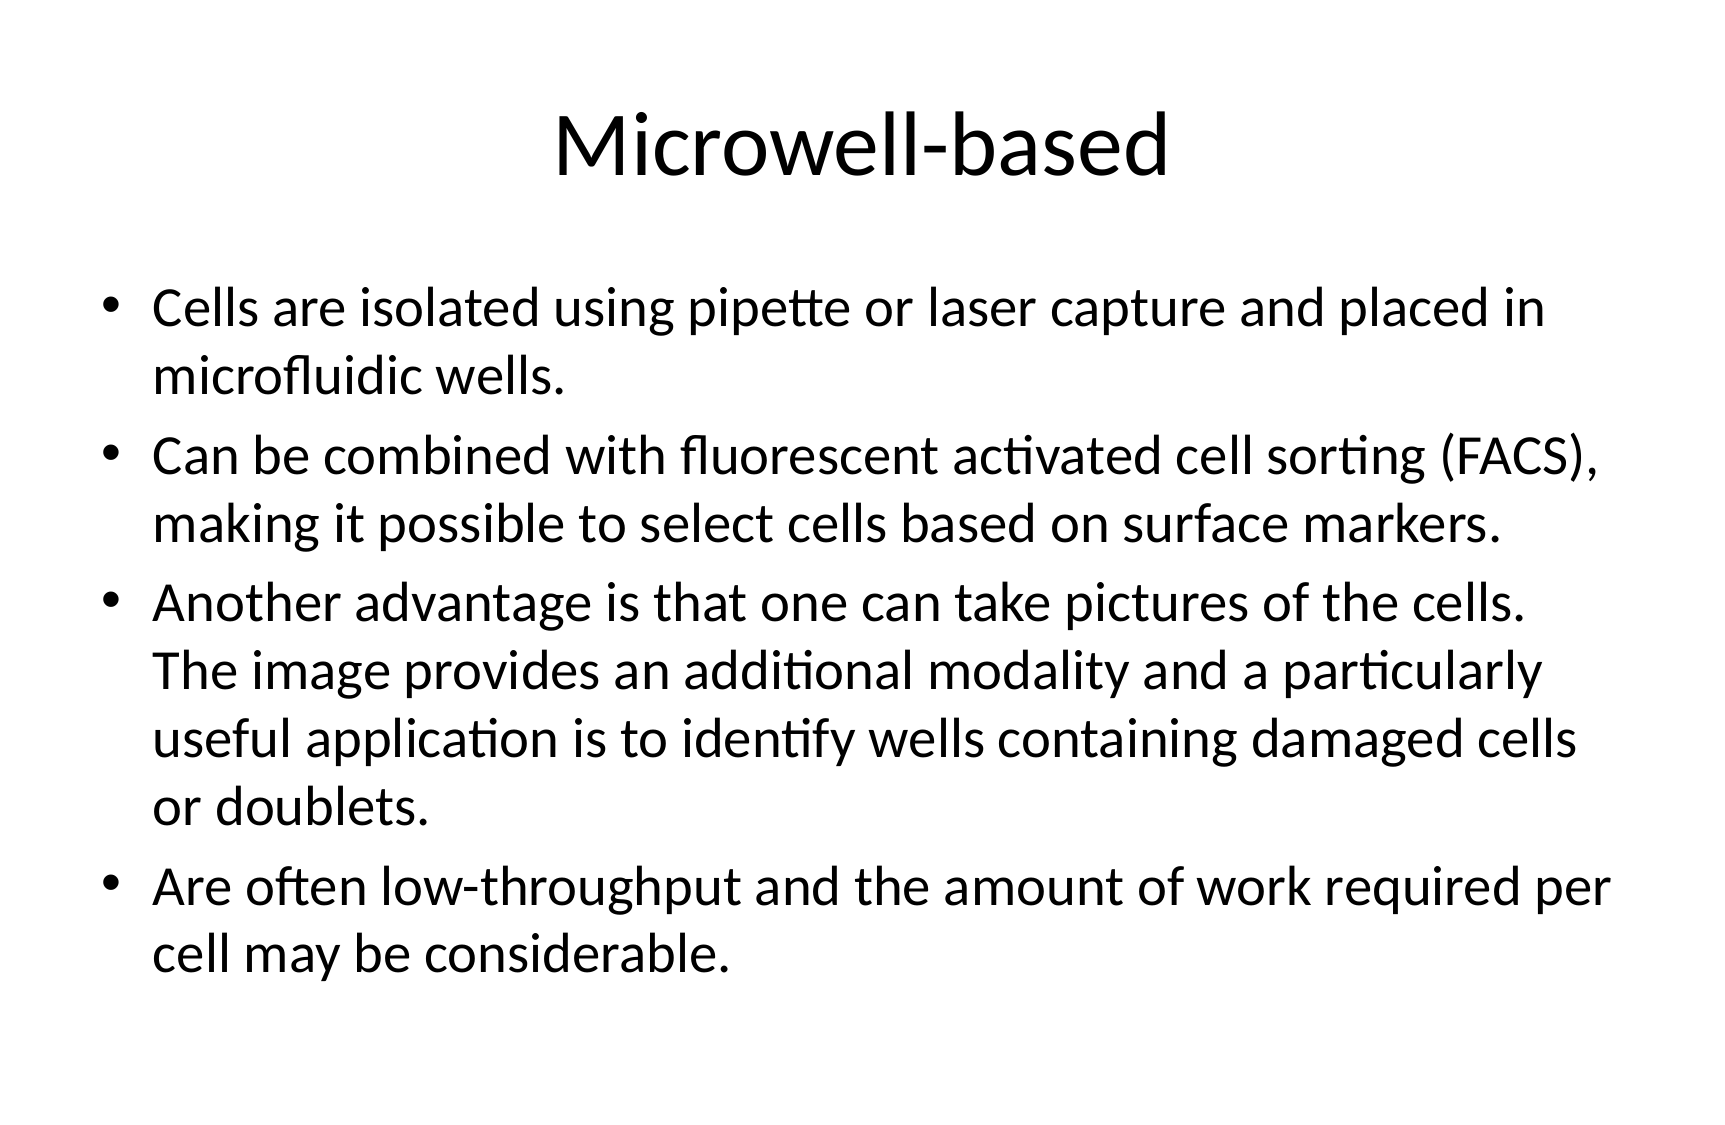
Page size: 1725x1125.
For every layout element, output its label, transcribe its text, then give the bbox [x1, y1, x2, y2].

title Microwell-based [86, 45, 1639, 233]
list Cells are isolated using pipette or laser capture and placed in microfluidic wells. Can be combined with fluorescent activated cell sorting (FACS), making it possible to select cells based on surface markers. Another advantage is that one can take pictures of the cells. The image provides an additional modality and a particularly useful application is to identify wells containing damaged cells or doublets. Are often low-throughput and the amount of work required per cell may be considerable. [86, 262, 1639, 1005]
